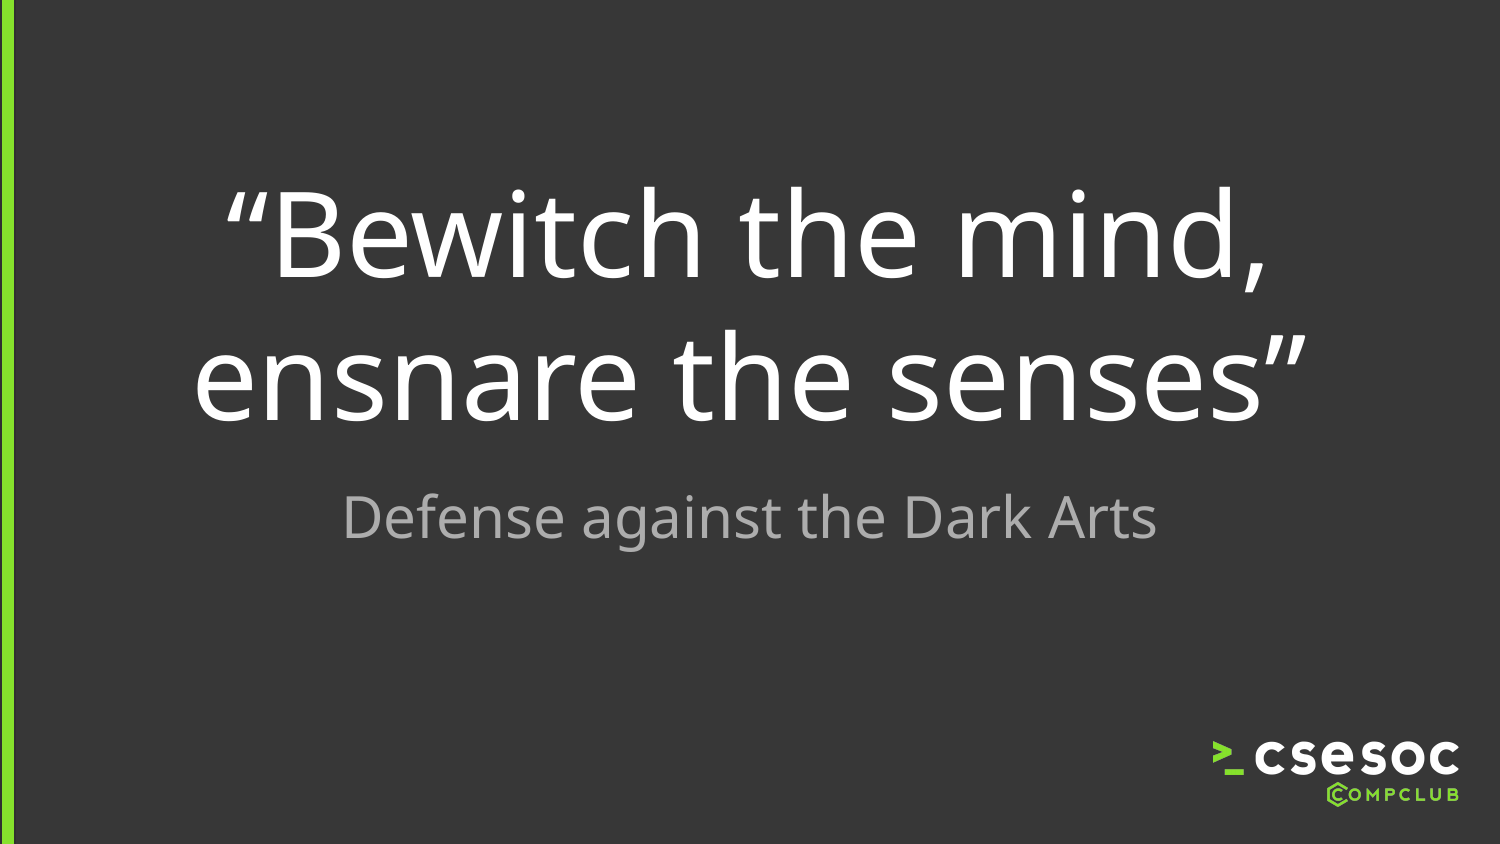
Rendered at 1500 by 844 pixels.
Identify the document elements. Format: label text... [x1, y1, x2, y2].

subtitle Defense against the Dark Arts [51, 464, 1449, 595]
picture [1213, 741, 1459, 807]
title “Bewitch the mind, ensnare the senses” [51, 122, 1449, 459]
